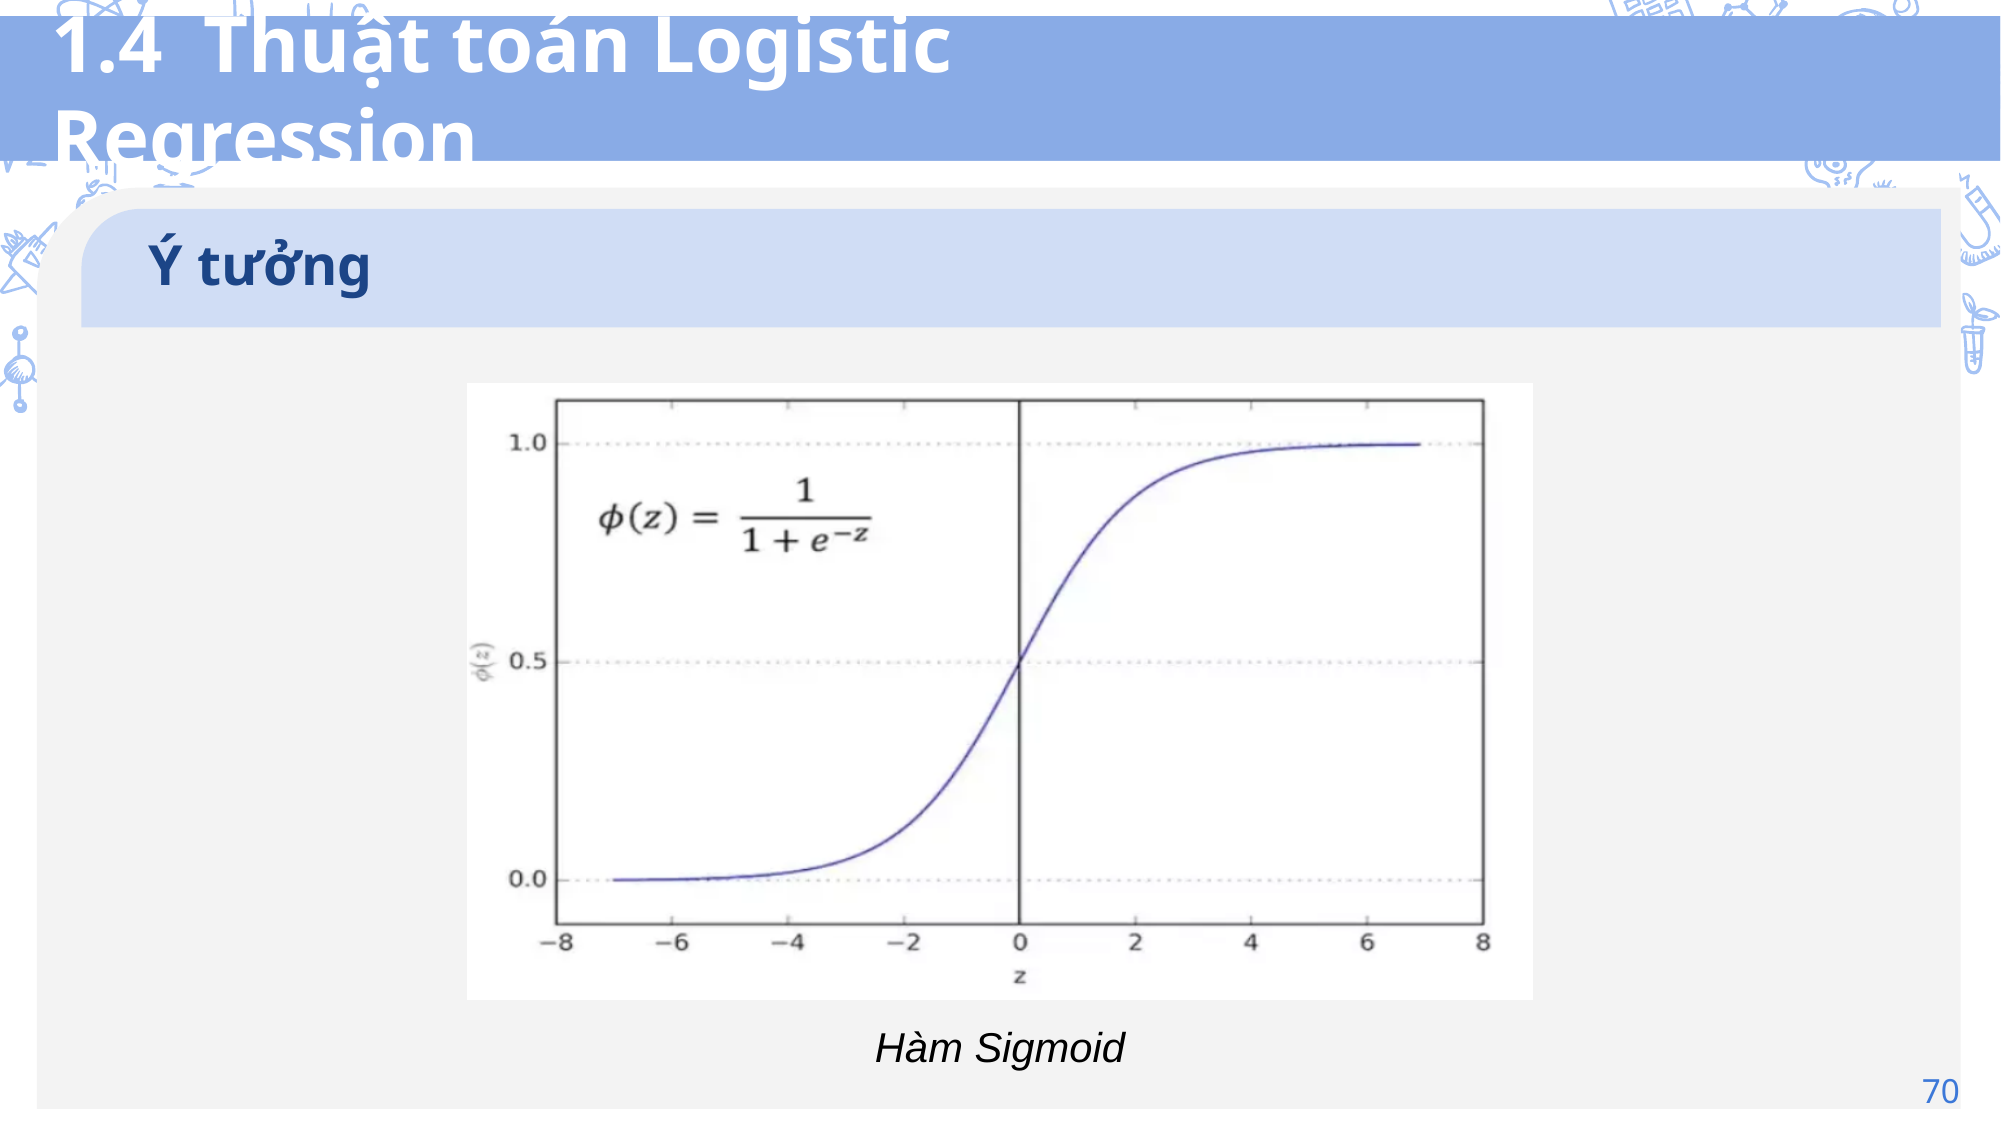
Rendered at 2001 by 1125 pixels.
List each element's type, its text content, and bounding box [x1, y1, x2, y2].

title 1.4 Thuật toán Logistic Regression [36, 39, 1380, 138]
picture [466, 383, 1534, 1000]
text_box Ý tưởng [133, 222, 1458, 315]
text_box Hàm Sigmoid [806, 1013, 1194, 1079]
slide_number 70 [1880, 1061, 2000, 1125]
